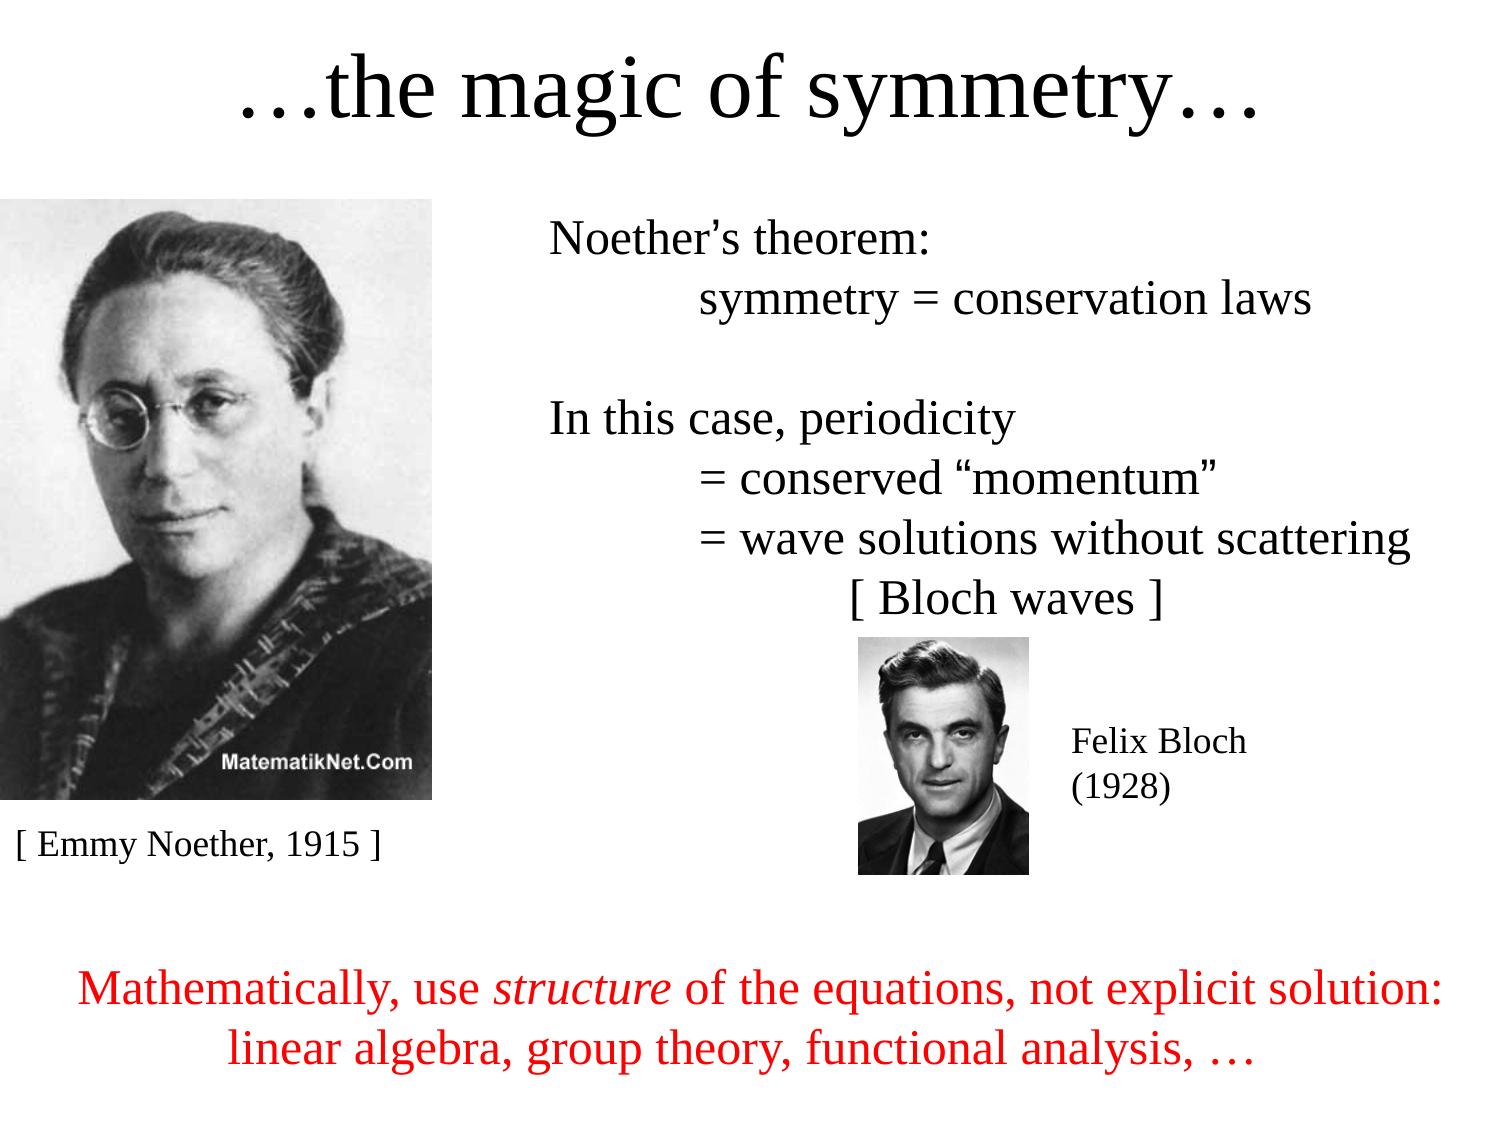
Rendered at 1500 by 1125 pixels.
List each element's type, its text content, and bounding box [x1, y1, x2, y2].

picture [0, 199, 433, 801]
title …the magic of symmetry… [112, 12, 1388, 150]
text_box Felix Bloch (1928) [1056, 708, 1263, 814]
text_box Noether’s theorem: symmetry = conservation laws In this case, periodicity = conserved “momentum” = wave solutions without scattering [ Bloch waves ] [534, 197, 1427, 633]
text_box [ Emmy Noether, 1915 ] [0, 811, 398, 871]
picture [858, 637, 1029, 876]
text_box Mathematically, use structure of the equations, not explicit solution: linear algebra, group theory, functional analysis, … [62, 947, 1460, 1083]
